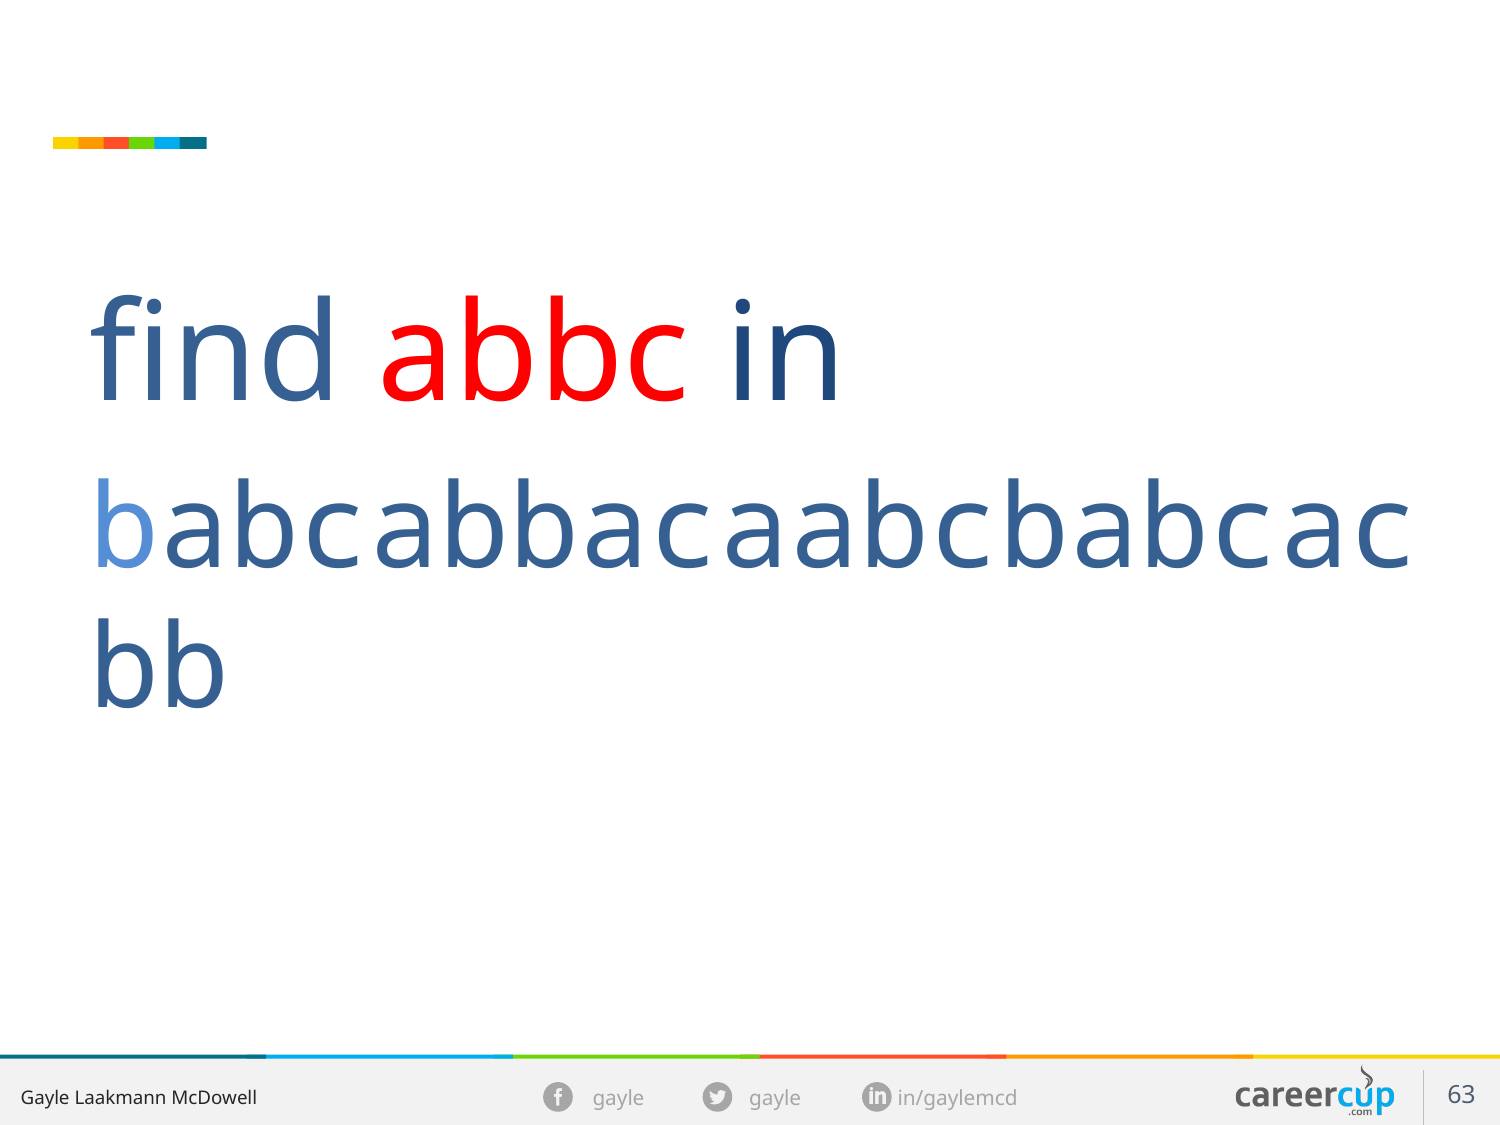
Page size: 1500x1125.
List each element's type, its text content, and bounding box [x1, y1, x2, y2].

picture [1234, 1062, 1396, 1117]
list find abbc in babcabbacaabcbabcacbb [0, 255, 1500, 1000]
